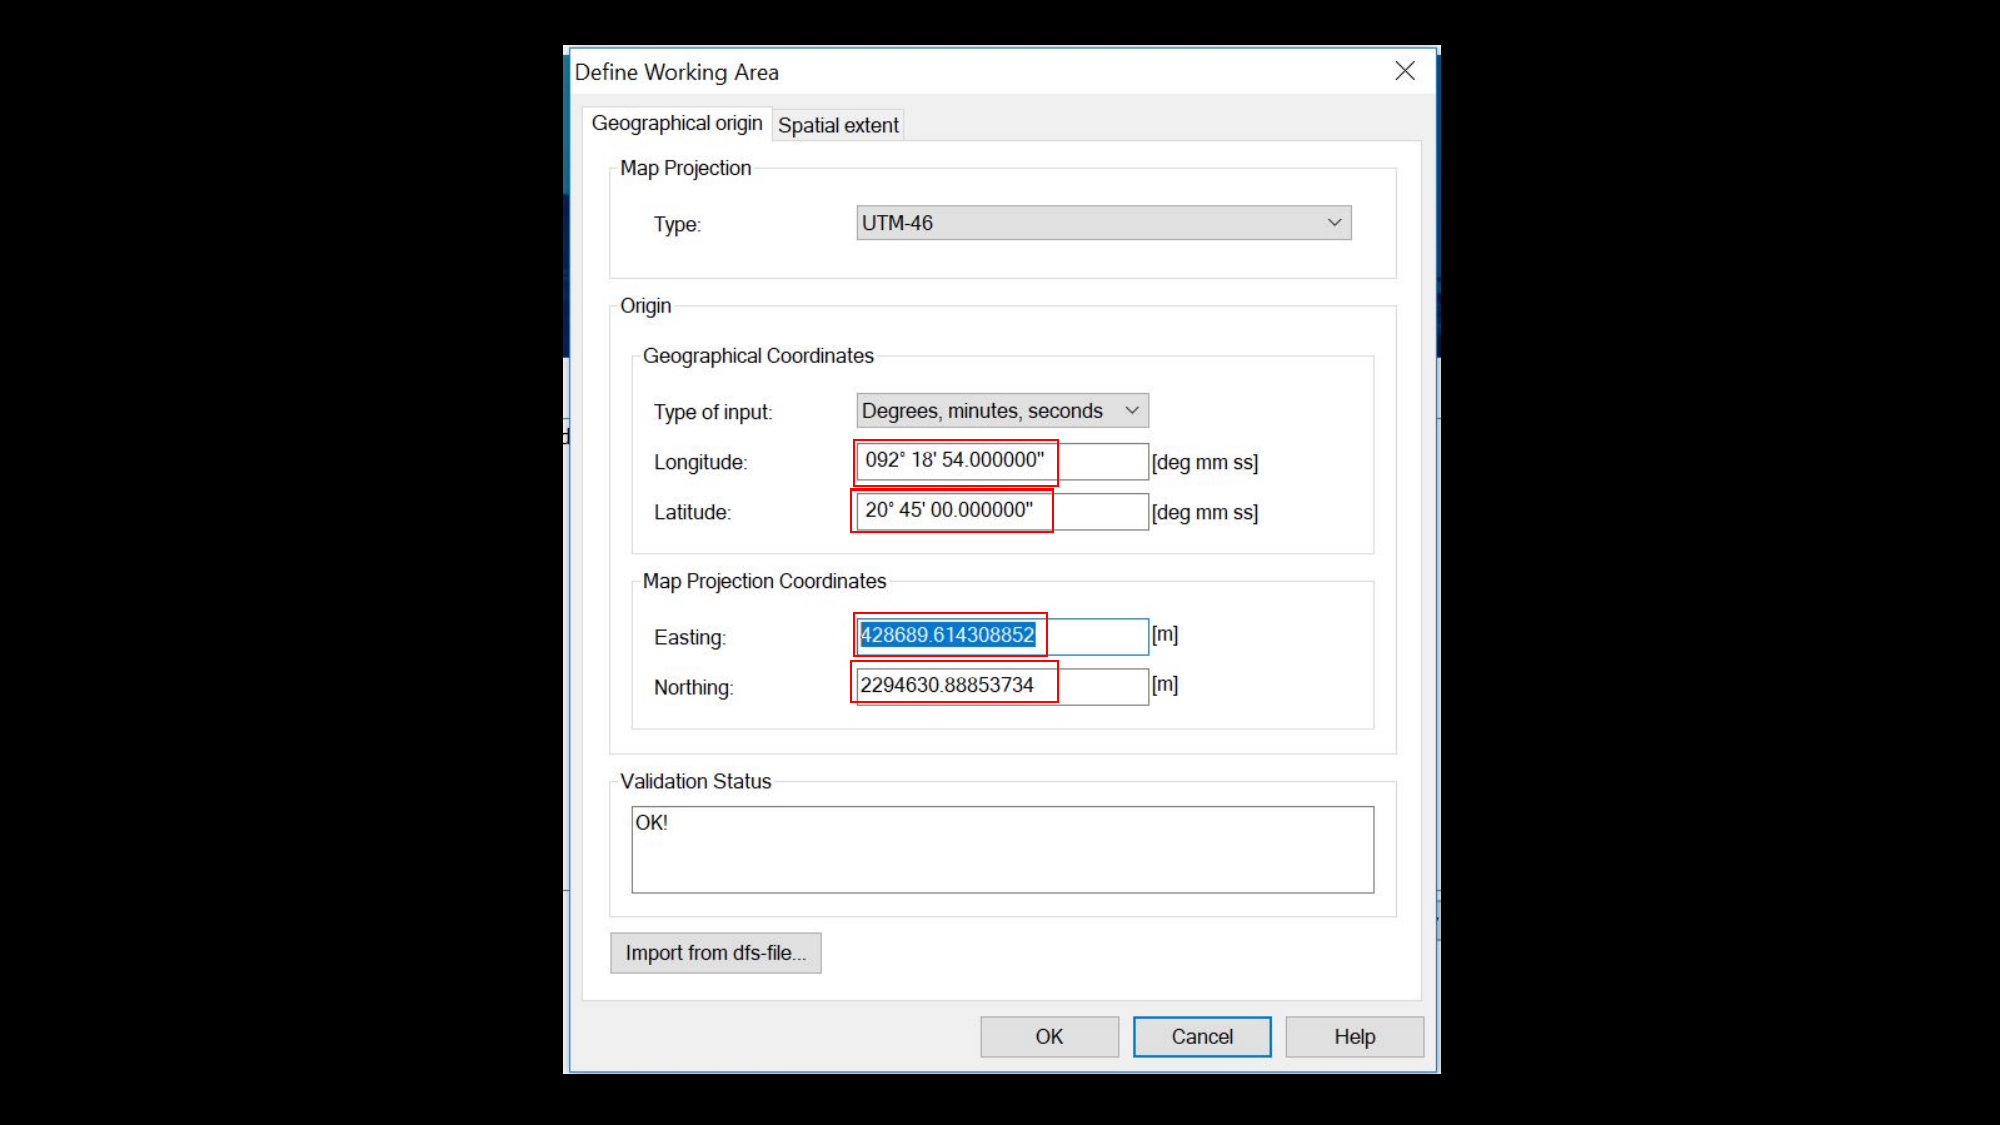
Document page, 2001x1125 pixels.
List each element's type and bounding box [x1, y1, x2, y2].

list [563, 45, 1441, 1074]
